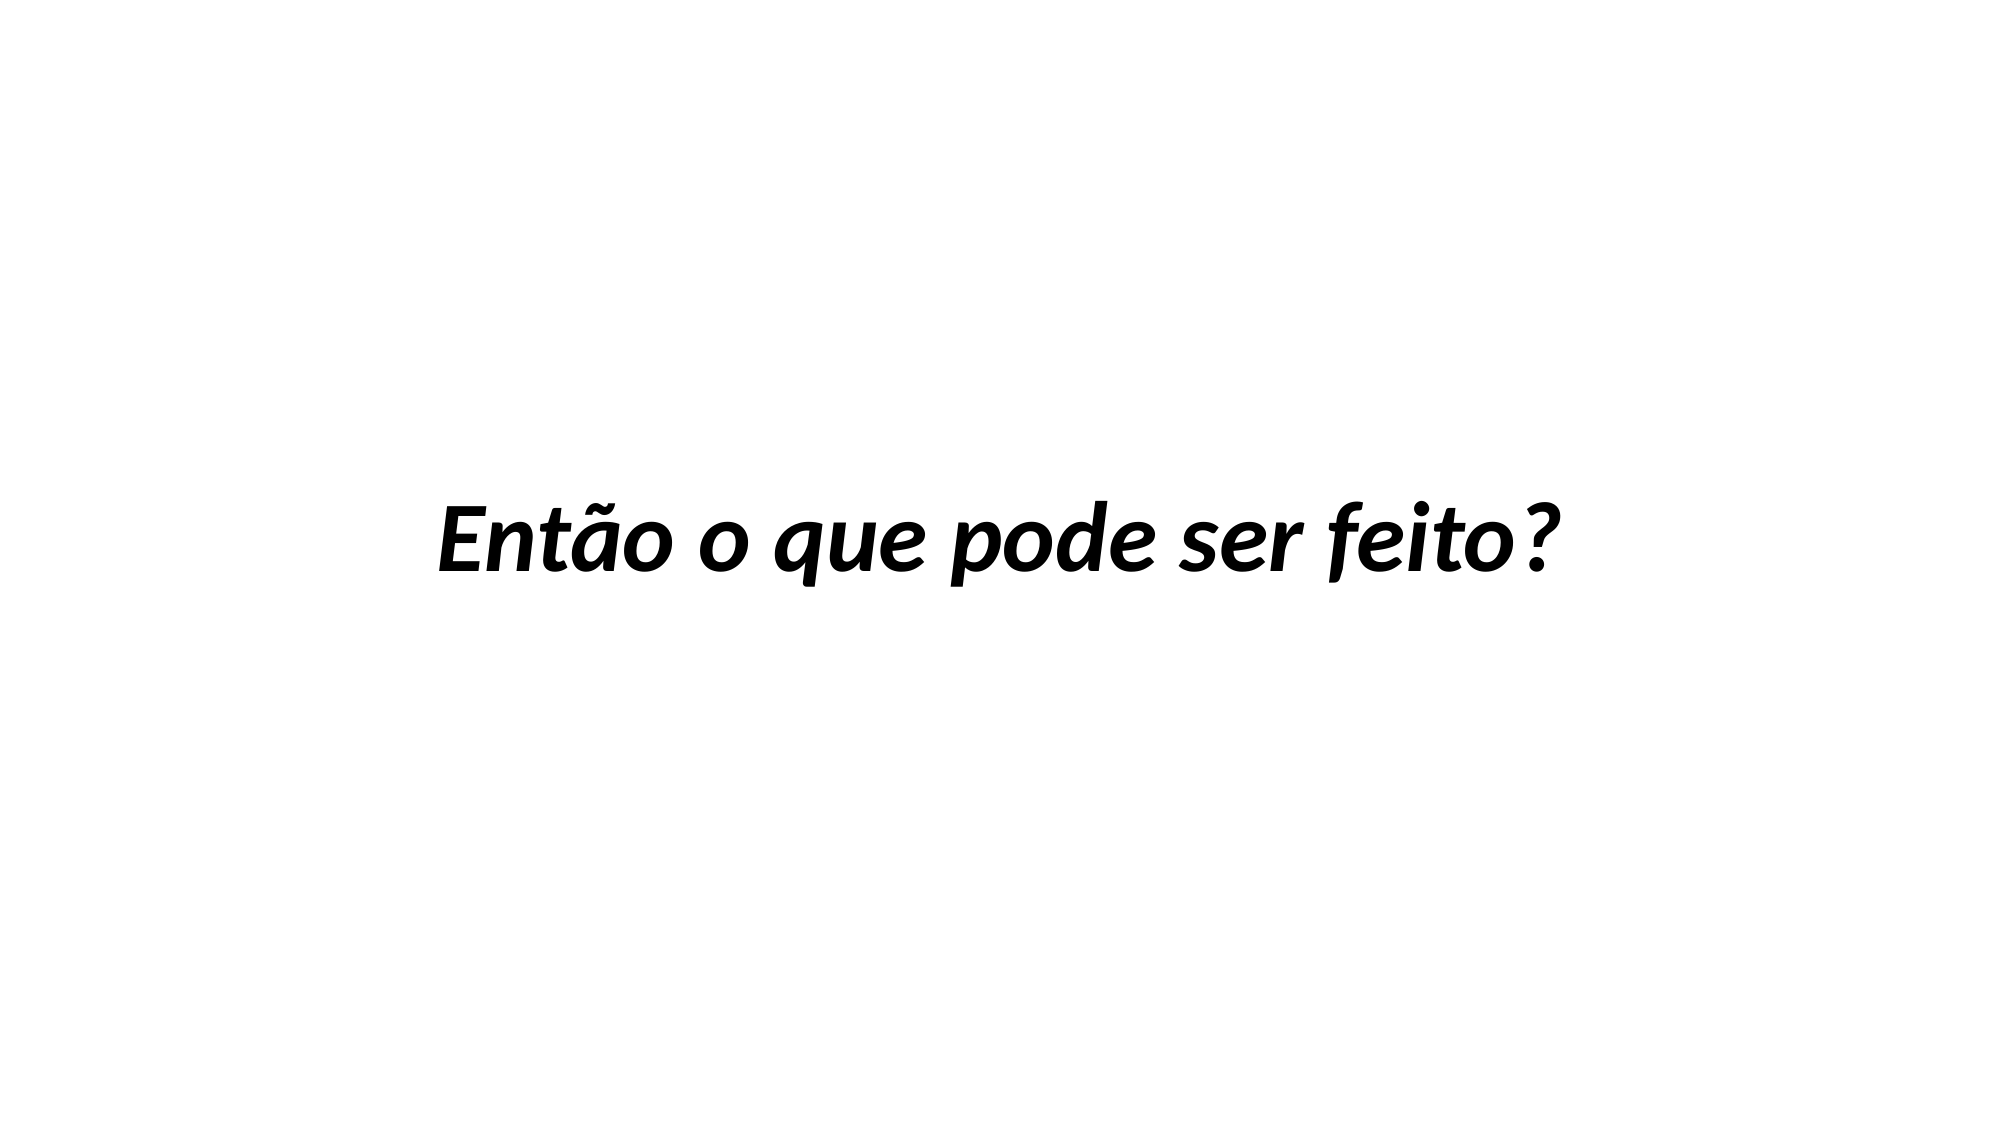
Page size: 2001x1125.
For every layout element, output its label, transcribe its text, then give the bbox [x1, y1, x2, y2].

list Então o que pode ser feito? [123, 477, 1877, 648]
